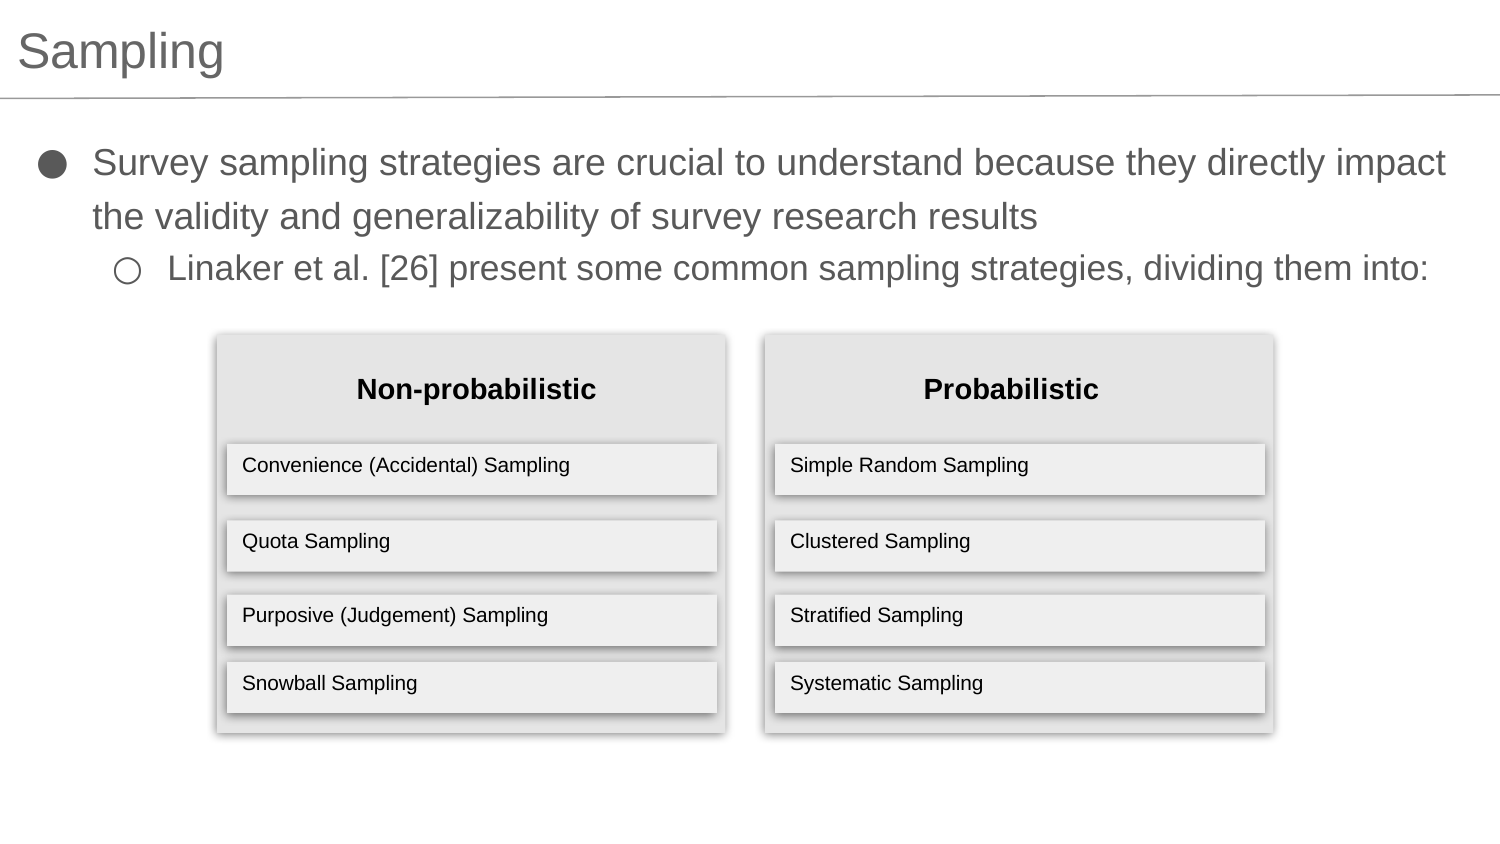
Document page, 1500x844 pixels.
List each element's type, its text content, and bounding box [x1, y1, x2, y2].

text_box Quota Sampling [227, 520, 717, 572]
text_box Survey sampling strategies are crucial to understand because they directly impact the validity and generalizability of survey research results Linaker et al. [26] present some common sampling strategies, dividing them into: [2, 121, 1500, 342]
text_box [216, 334, 726, 733]
text_box Convenience (Accidental) Sampling [227, 443, 717, 495]
text_box Clustered Sampling [775, 520, 1265, 572]
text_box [0, 94, 1500, 99]
text_box Sampling [2, 3, 1483, 93]
text_box Snowball Sampling [227, 661, 717, 713]
text_box [764, 334, 1274, 733]
text_box Non-probabilistic [341, 355, 736, 421]
text_box Stratified Sampling [775, 594, 1265, 646]
text_box Simple Random Sampling [775, 443, 1265, 495]
text_box Purposive (Judgement) Sampling [227, 594, 717, 646]
text_box Systematic Sampling [775, 661, 1265, 713]
text_box Probabilistic [908, 355, 1302, 421]
